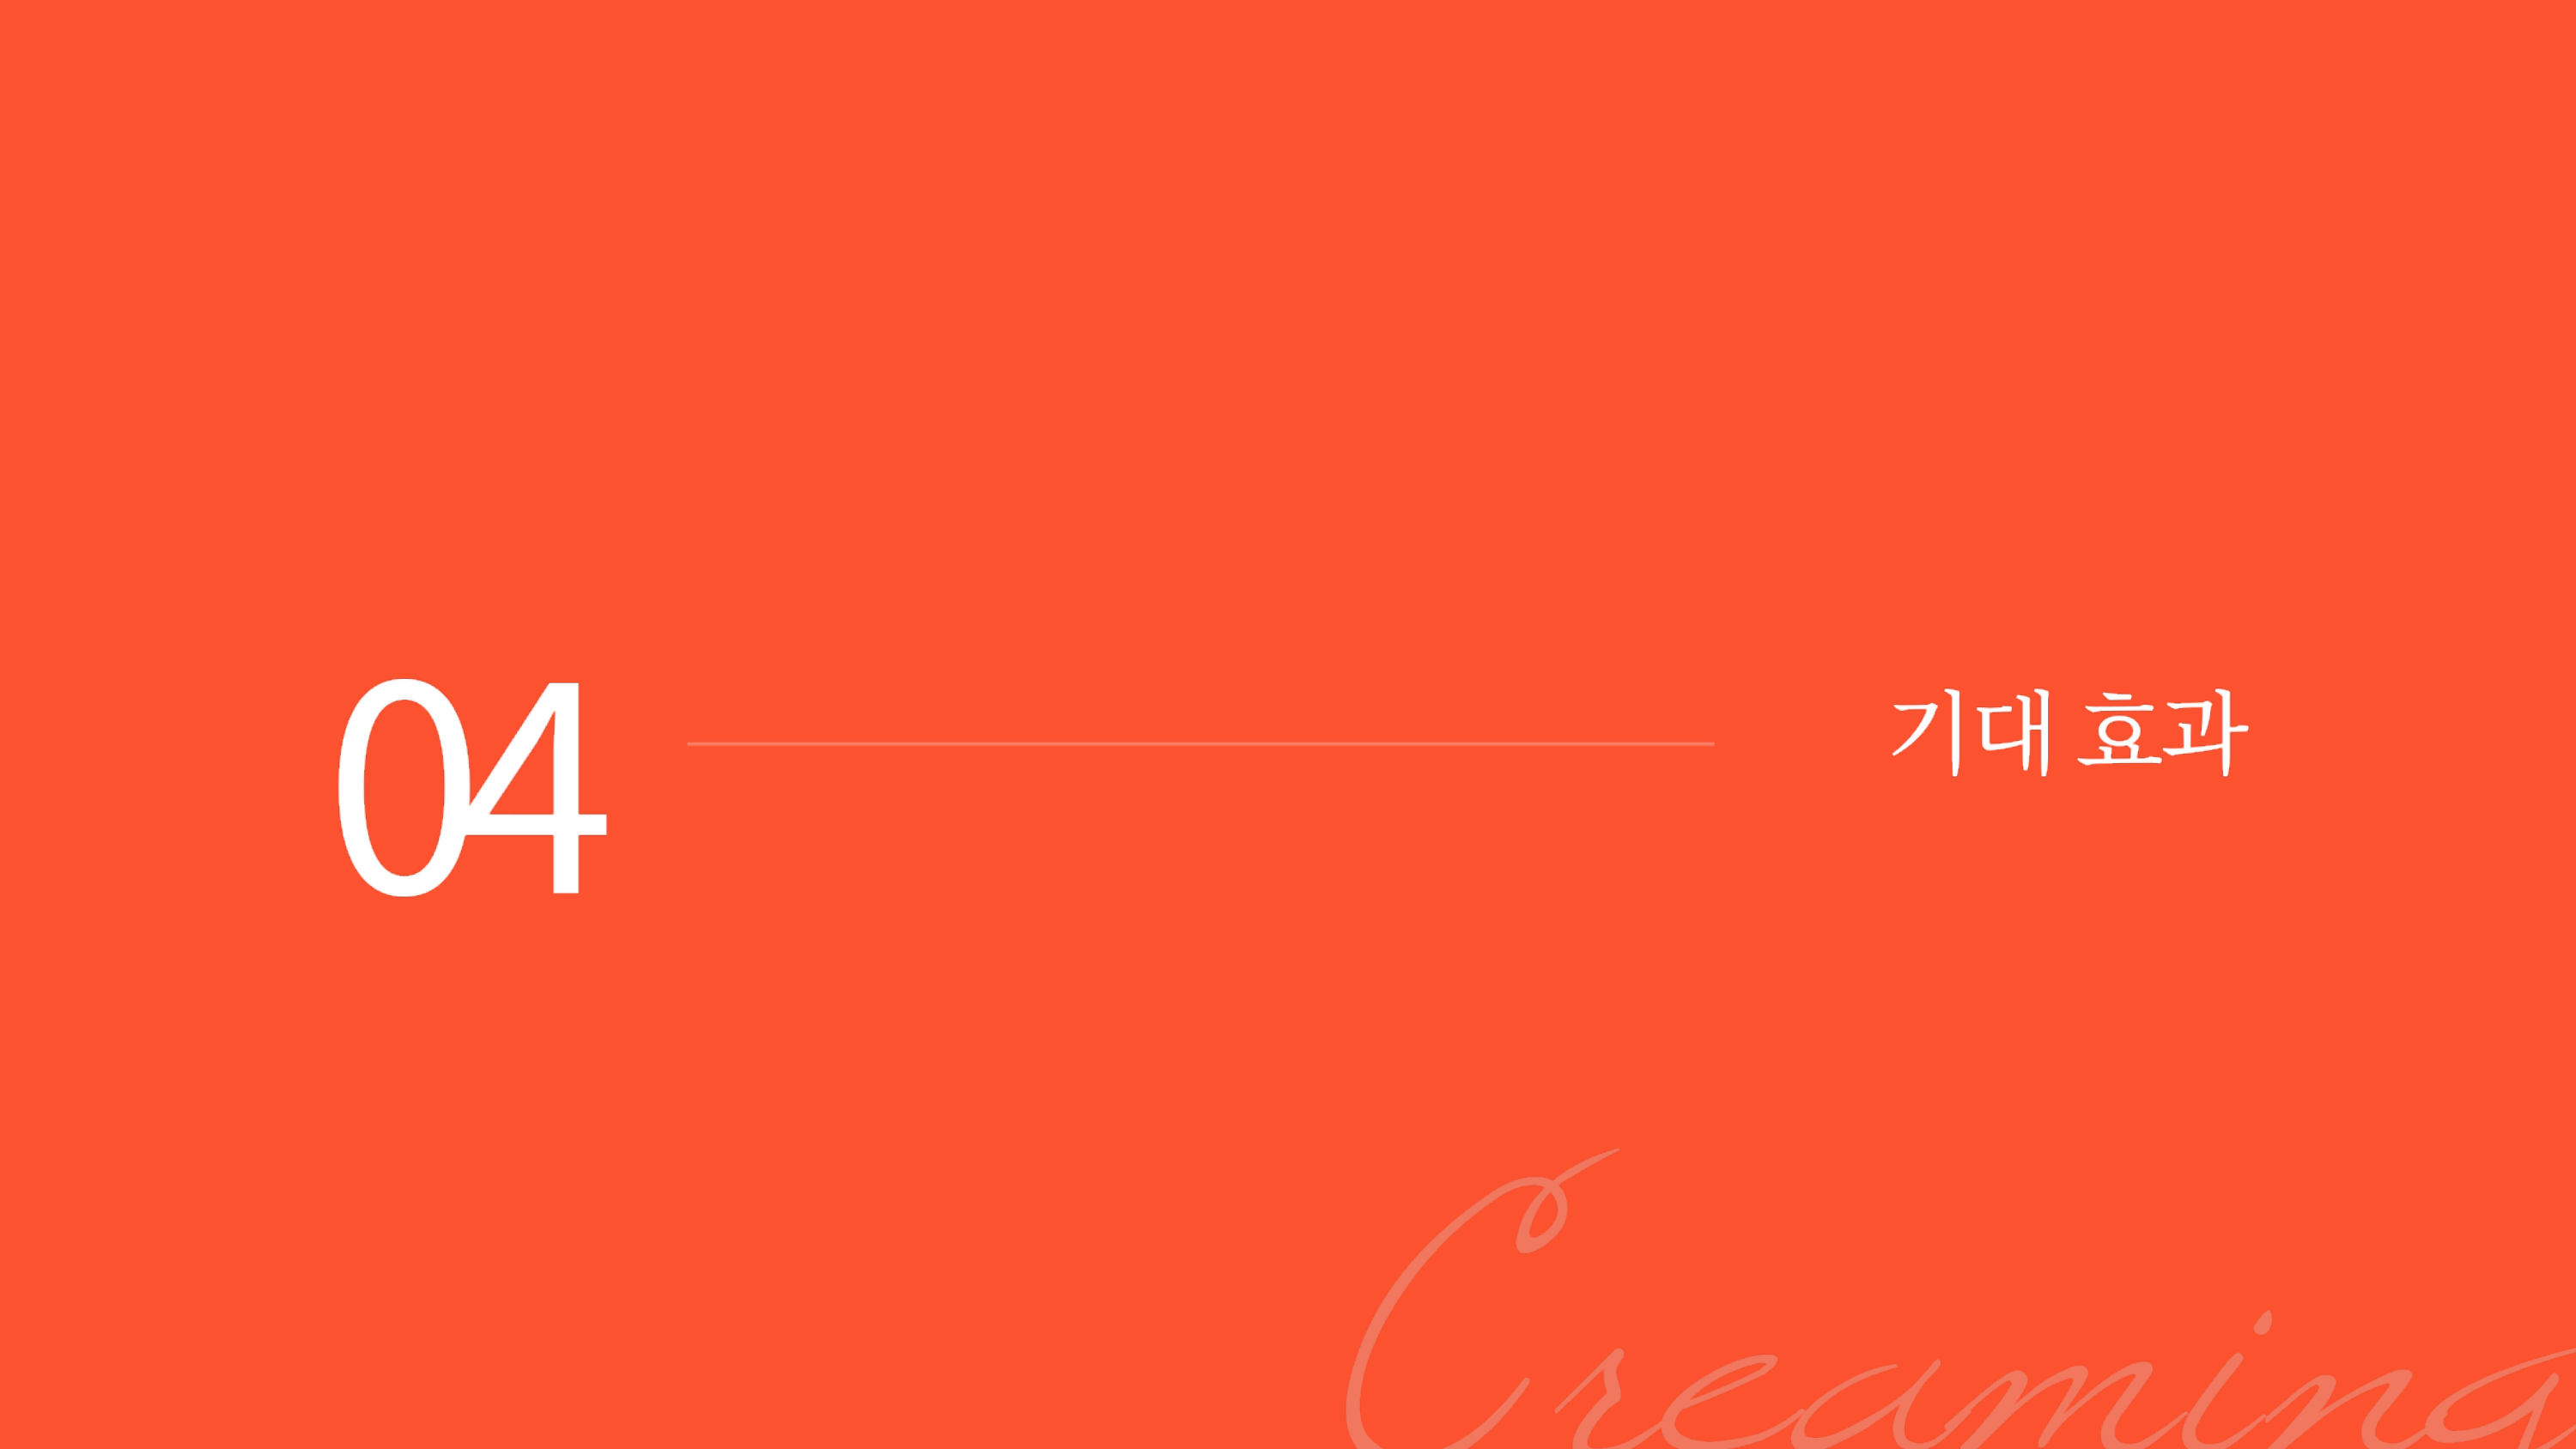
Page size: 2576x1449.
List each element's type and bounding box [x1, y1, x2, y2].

text_box [686, 737, 1715, 750]
picture [282, 529, 2576, 1449]
picture [1315, 649, 2293, 820]
